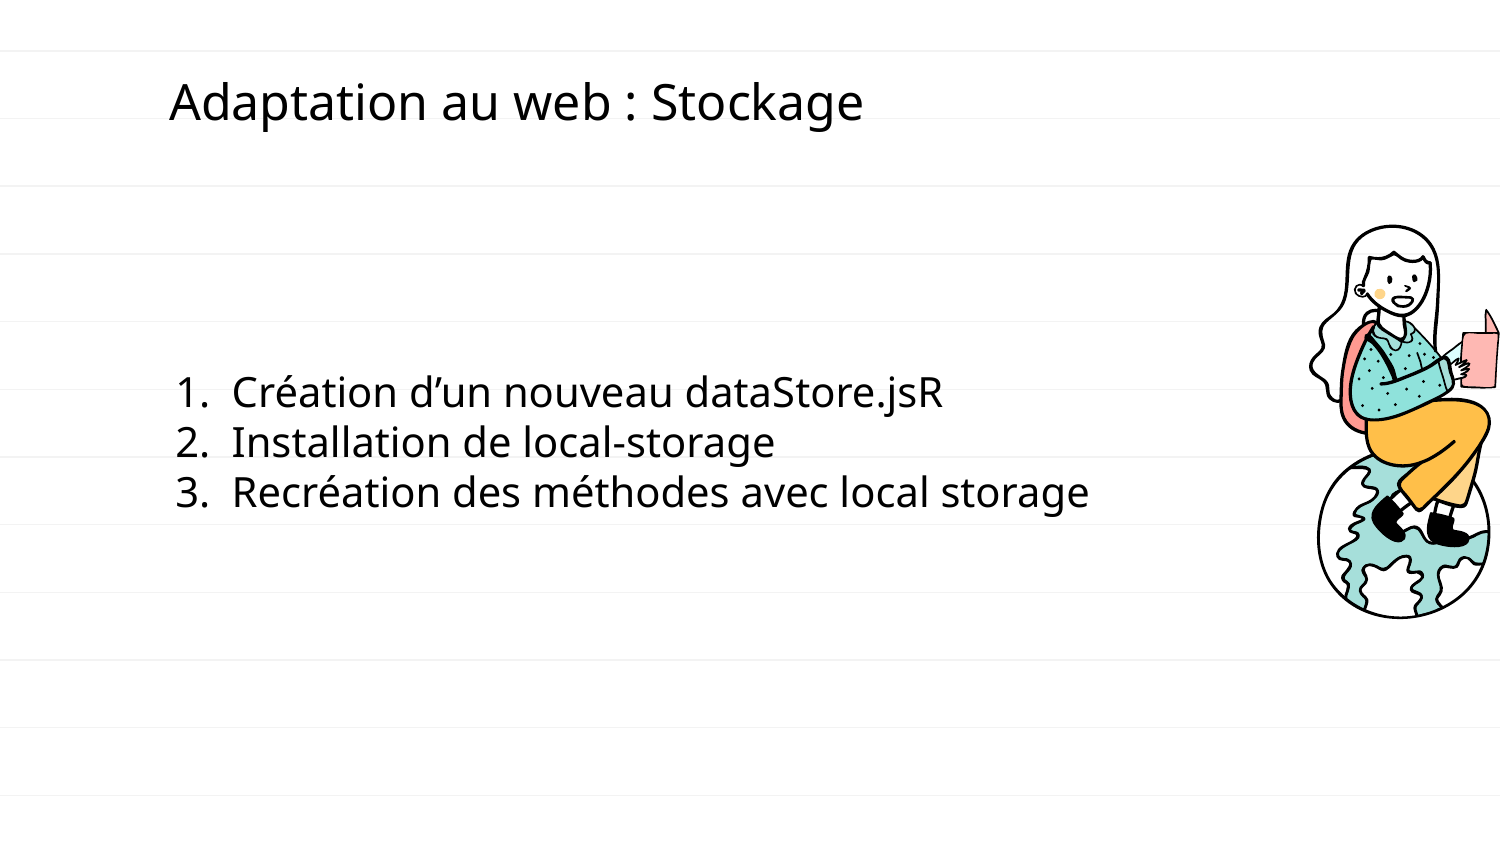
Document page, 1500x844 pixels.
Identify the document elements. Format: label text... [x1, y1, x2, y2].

subtitle Création d’un nouveau dataStore.jsR Installation de local-storage Recréation des méthodes avec local storage [147, 350, 1287, 614]
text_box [1307, 225, 1500, 547]
title Adaptation au web : Stockage [154, 84, 1500, 205]
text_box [1315, 555, 1493, 619]
